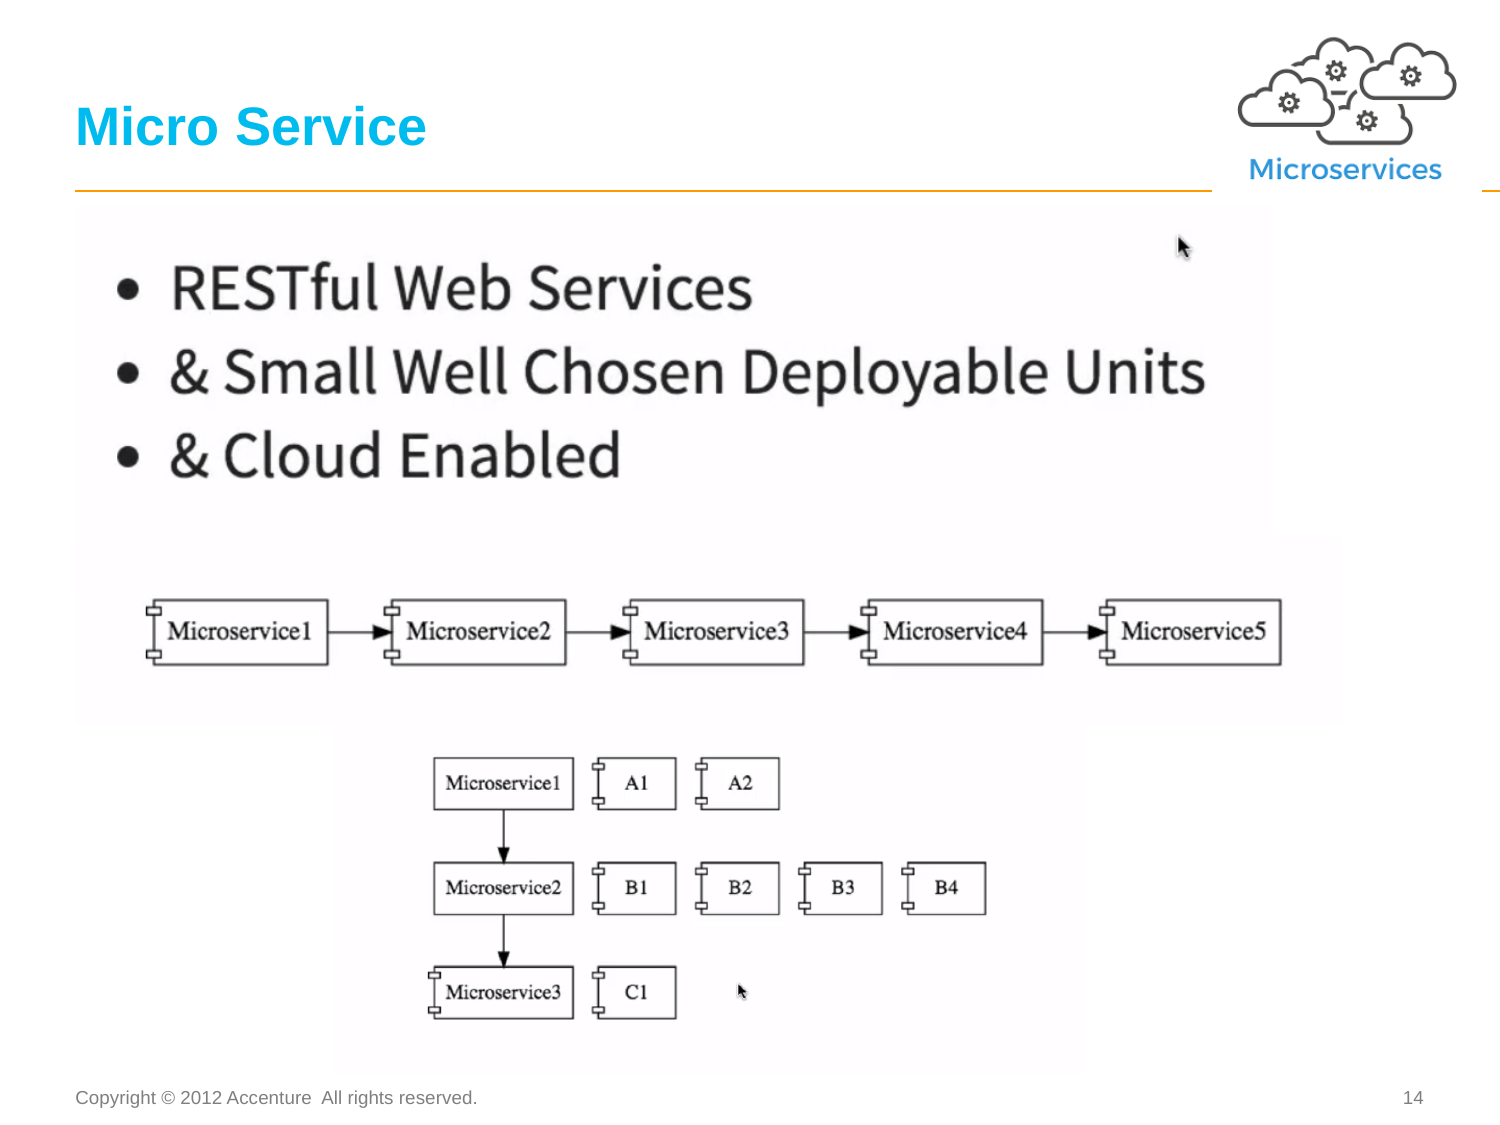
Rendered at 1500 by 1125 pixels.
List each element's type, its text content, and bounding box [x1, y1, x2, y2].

picture [1212, 1, 1482, 203]
picture [75, 206, 1342, 1076]
title Micro Service [75, 27, 1422, 157]
